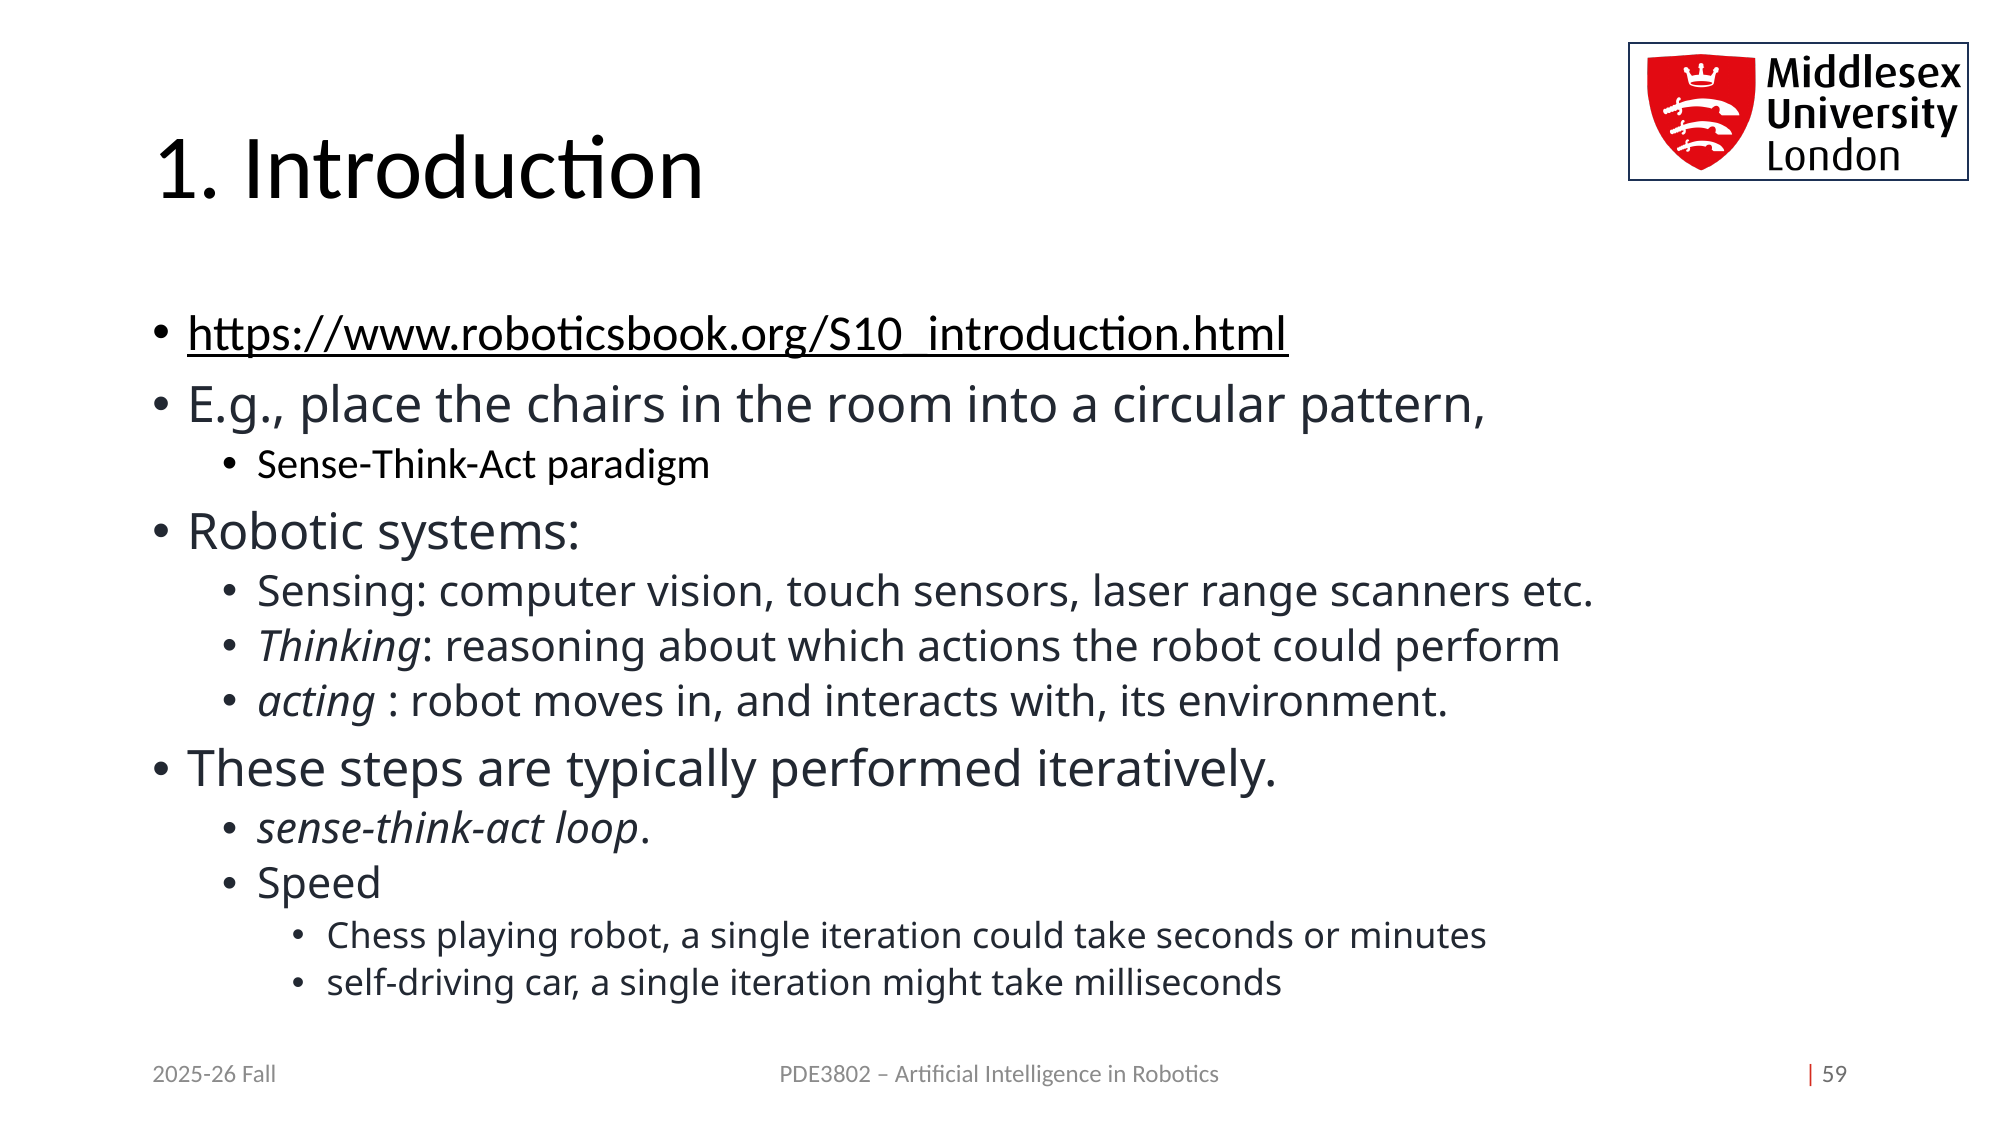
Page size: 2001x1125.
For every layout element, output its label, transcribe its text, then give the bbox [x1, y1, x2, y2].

slide_number | 59 [1412, 1042, 1863, 1103]
picture [1630, 44, 1967, 179]
title 1. Introduction [137, 59, 1585, 278]
slide_number 2025-26 Fall [137, 1042, 588, 1103]
footer PDE3802 – Artificial Intelligence in Robotics [662, 1042, 1338, 1103]
list https://www.roboticsbook.org/S10_introduction.html E.g., place the chairs in the room into a circular pattern, Sense-Think-Act paradigm Robotic systems: Sensing: computer vision, touch sensors, laser range scanners etc. Thinking: reasoning about which actions the robot could perform acting : robot moves in, and interacts with, its environment. These steps are typically performed iteratively. sense-think-act loop. Speed Chess playing robot, a single iteration could take seconds or minutes self-driving car, a single iteration might take milliseconds [137, 299, 1863, 1014]
